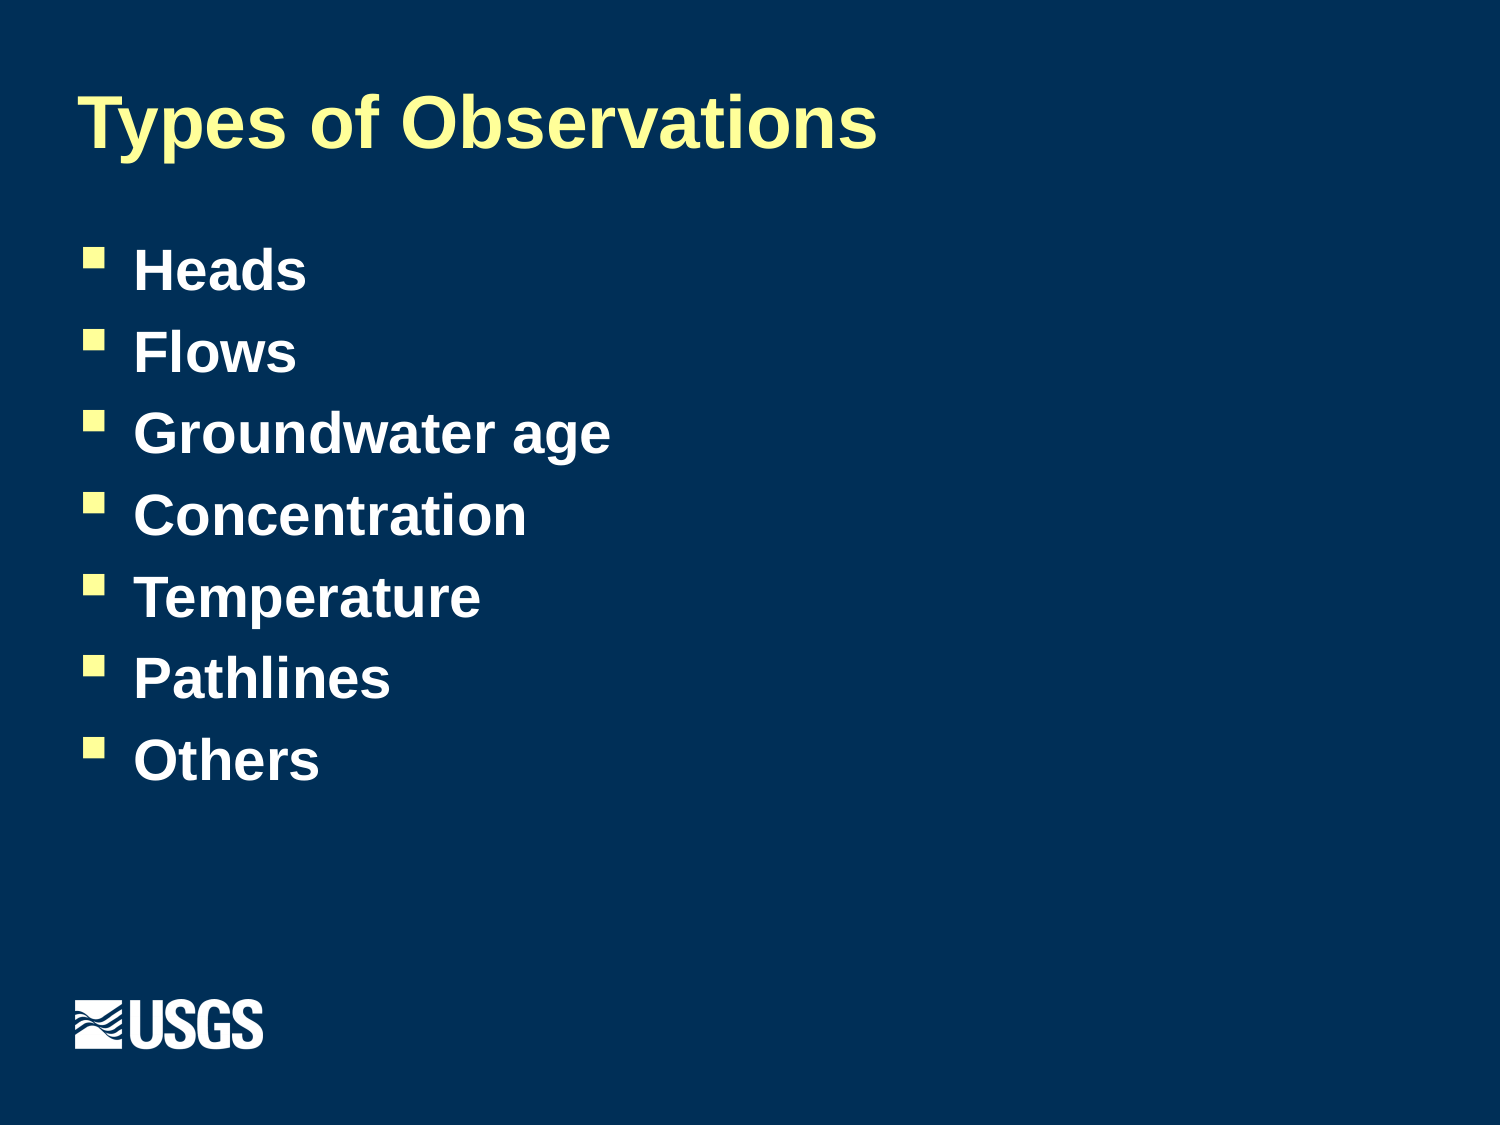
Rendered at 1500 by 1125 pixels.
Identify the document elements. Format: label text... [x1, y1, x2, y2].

list Heads Flows Groundwater age Concentration Temperature Pathlines Others [62, 224, 1425, 963]
title Types of Observations [62, 24, 1425, 213]
